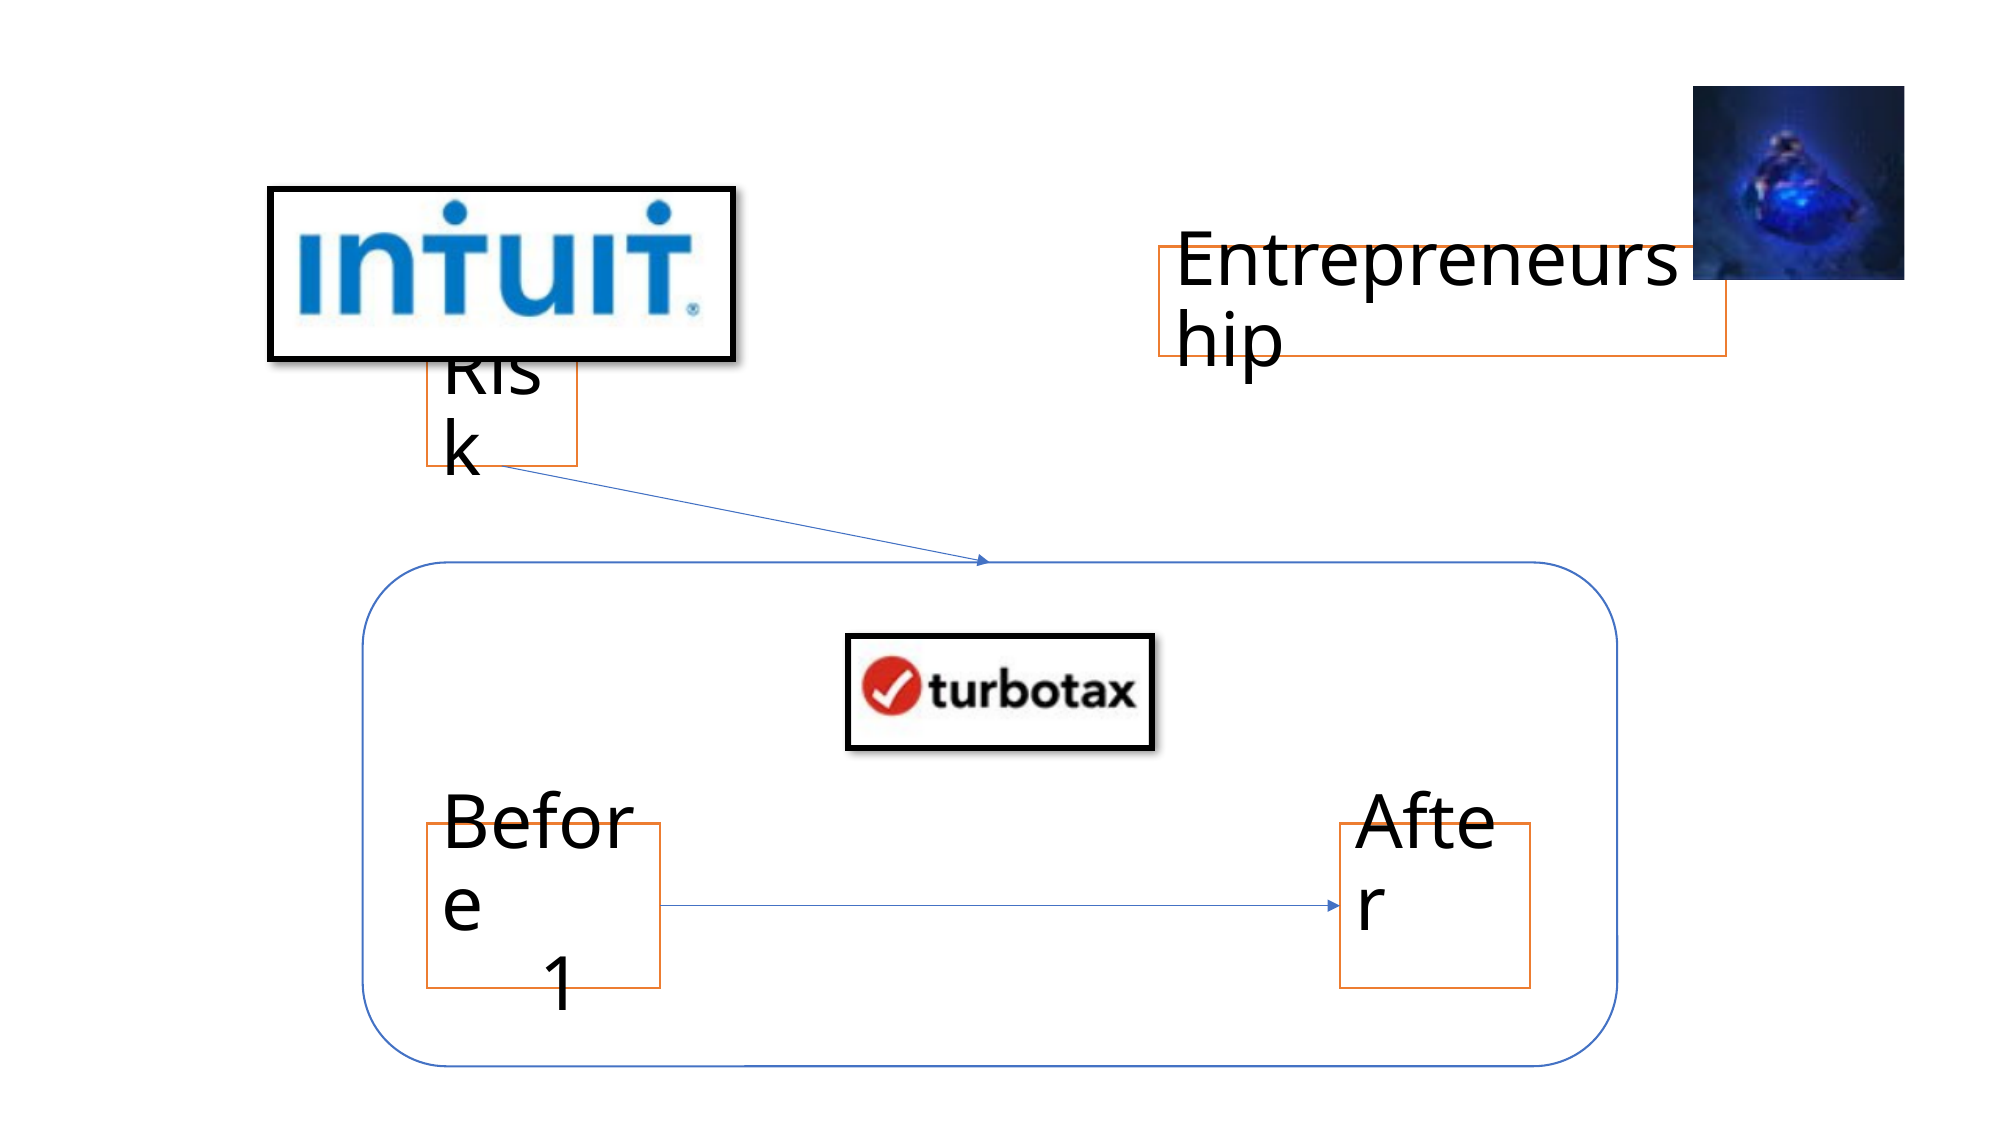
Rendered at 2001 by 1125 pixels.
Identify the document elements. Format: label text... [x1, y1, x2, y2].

text_box Before 1 [426, 822, 661, 989]
picture [851, 638, 1149, 745]
picture [273, 191, 730, 357]
text_box Risk [426, 372, 578, 467]
text_box [361, 561, 1619, 1068]
picture [1692, 86, 1905, 280]
text_box After [1339, 822, 1531, 989]
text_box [501, 465, 990, 563]
text_box Entrepreneurship [1158, 245, 1727, 357]
